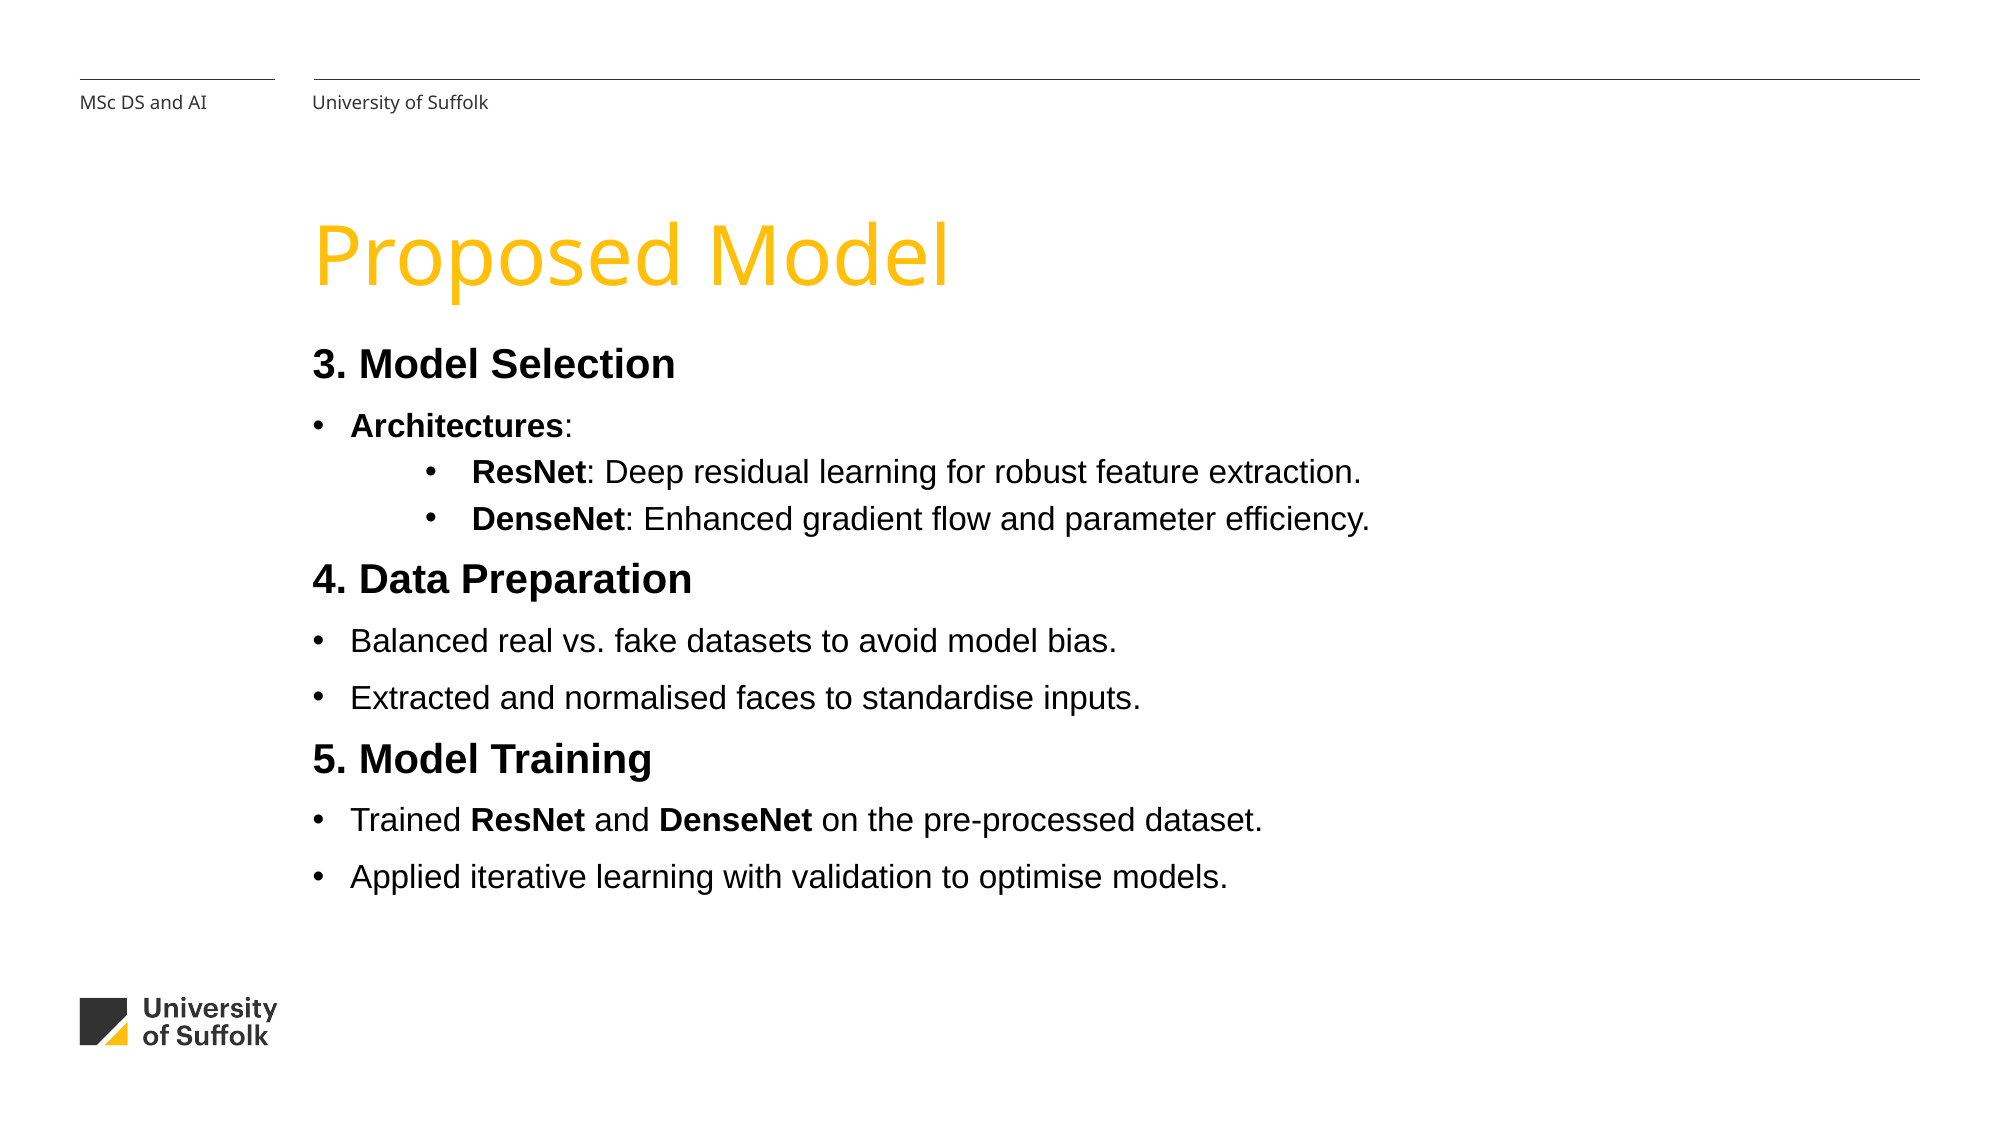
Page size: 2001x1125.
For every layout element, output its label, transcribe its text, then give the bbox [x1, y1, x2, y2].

list 3. Model Selection Architectures: ResNet: Deep residual learning for robust feature extraction. DenseNet: Enhanced gradient flow and parameter efficiency. 4. Data Preparation Balanced real vs. fake datasets to avoid model bias. Extracted and normalised faces to standardise inputs. 5. Model Training Trained ResNet and DenseNet on the pre-processed dataset. Applied iterative learning with validation to optimise models. [297, 335, 1684, 951]
picture [32, 950, 325, 1093]
slide_number MSc DS and AI [64, 83, 274, 144]
title Proposed Model [297, 206, 1683, 316]
footer University of Suffolk [297, 83, 973, 144]
